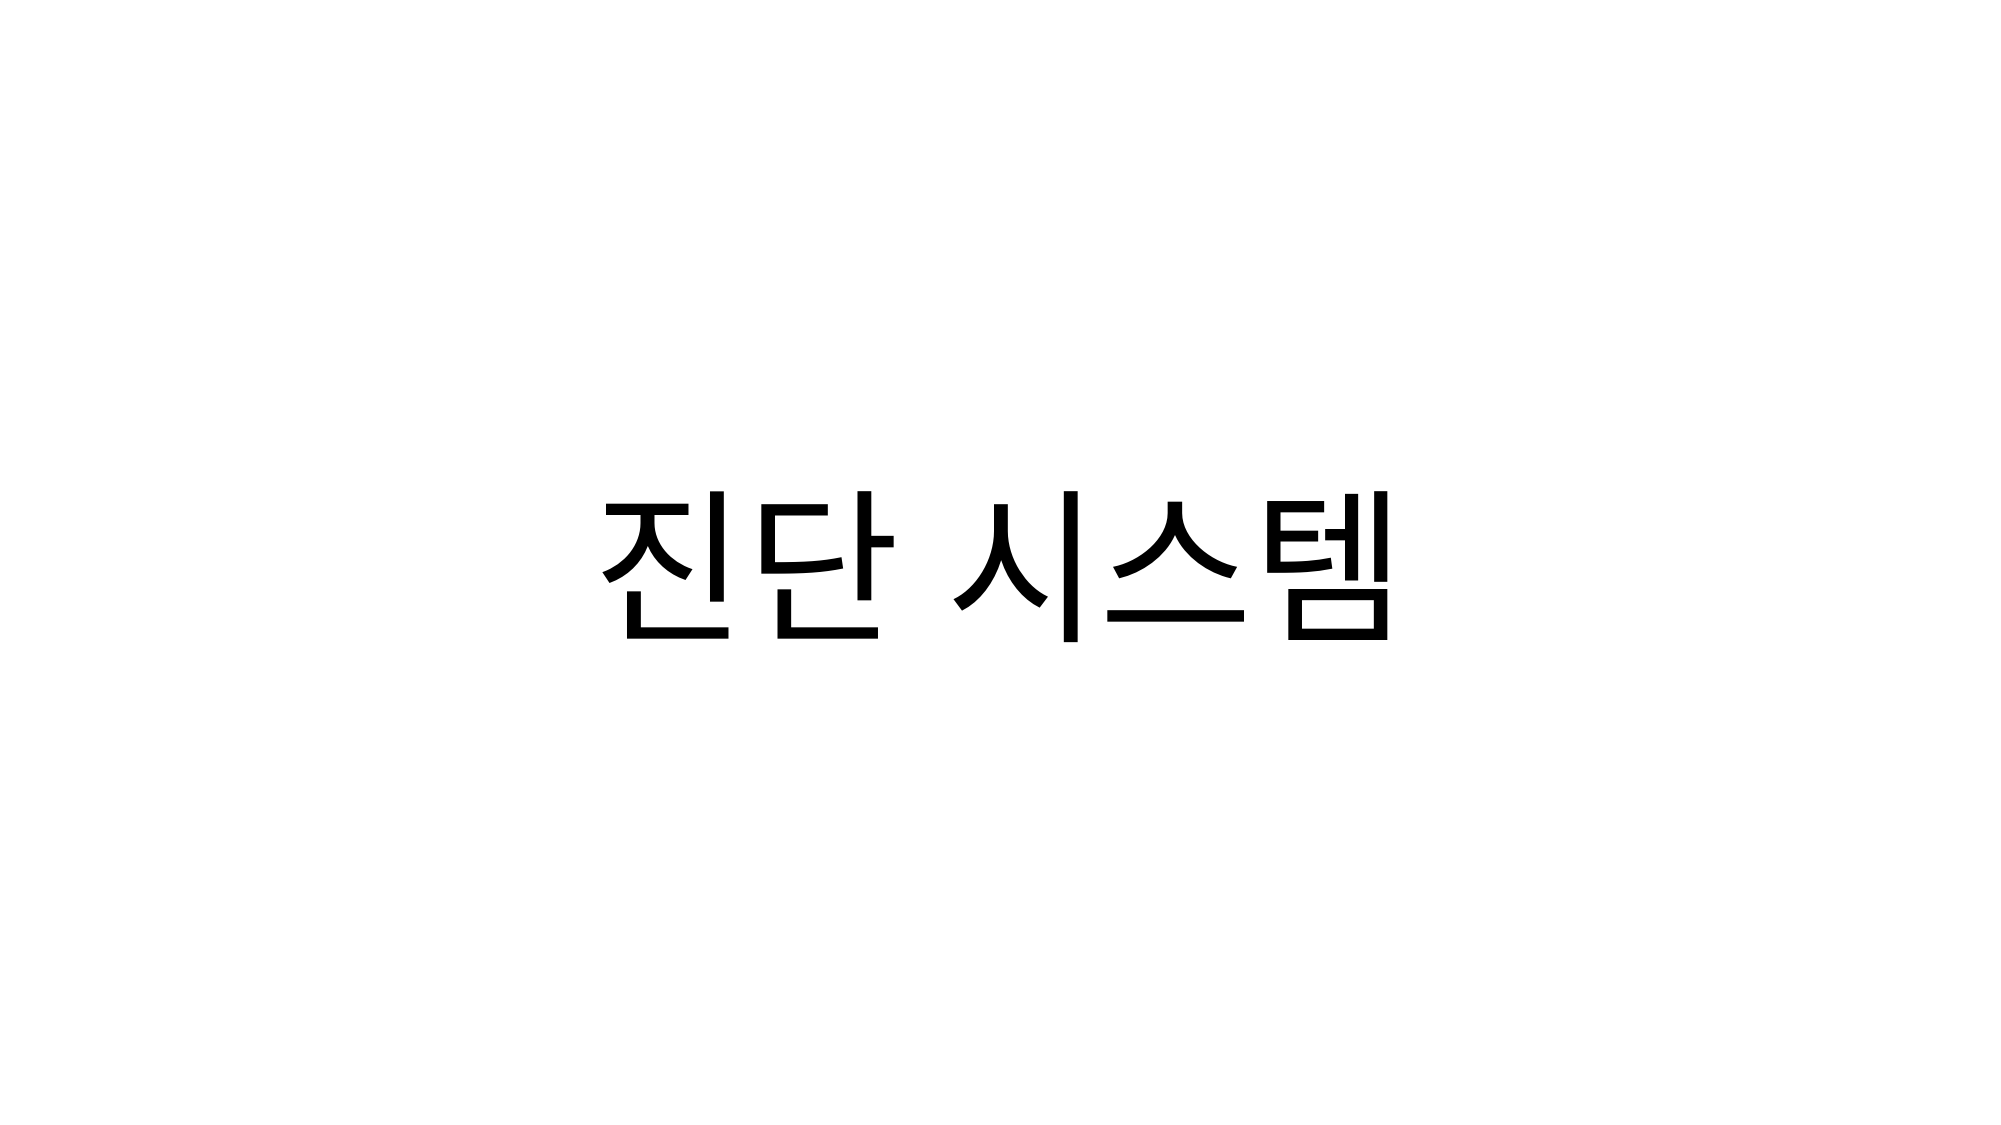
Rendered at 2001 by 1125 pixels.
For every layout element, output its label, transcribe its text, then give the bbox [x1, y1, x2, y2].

text_box 진단 시스템 [0, 467, 2000, 658]
